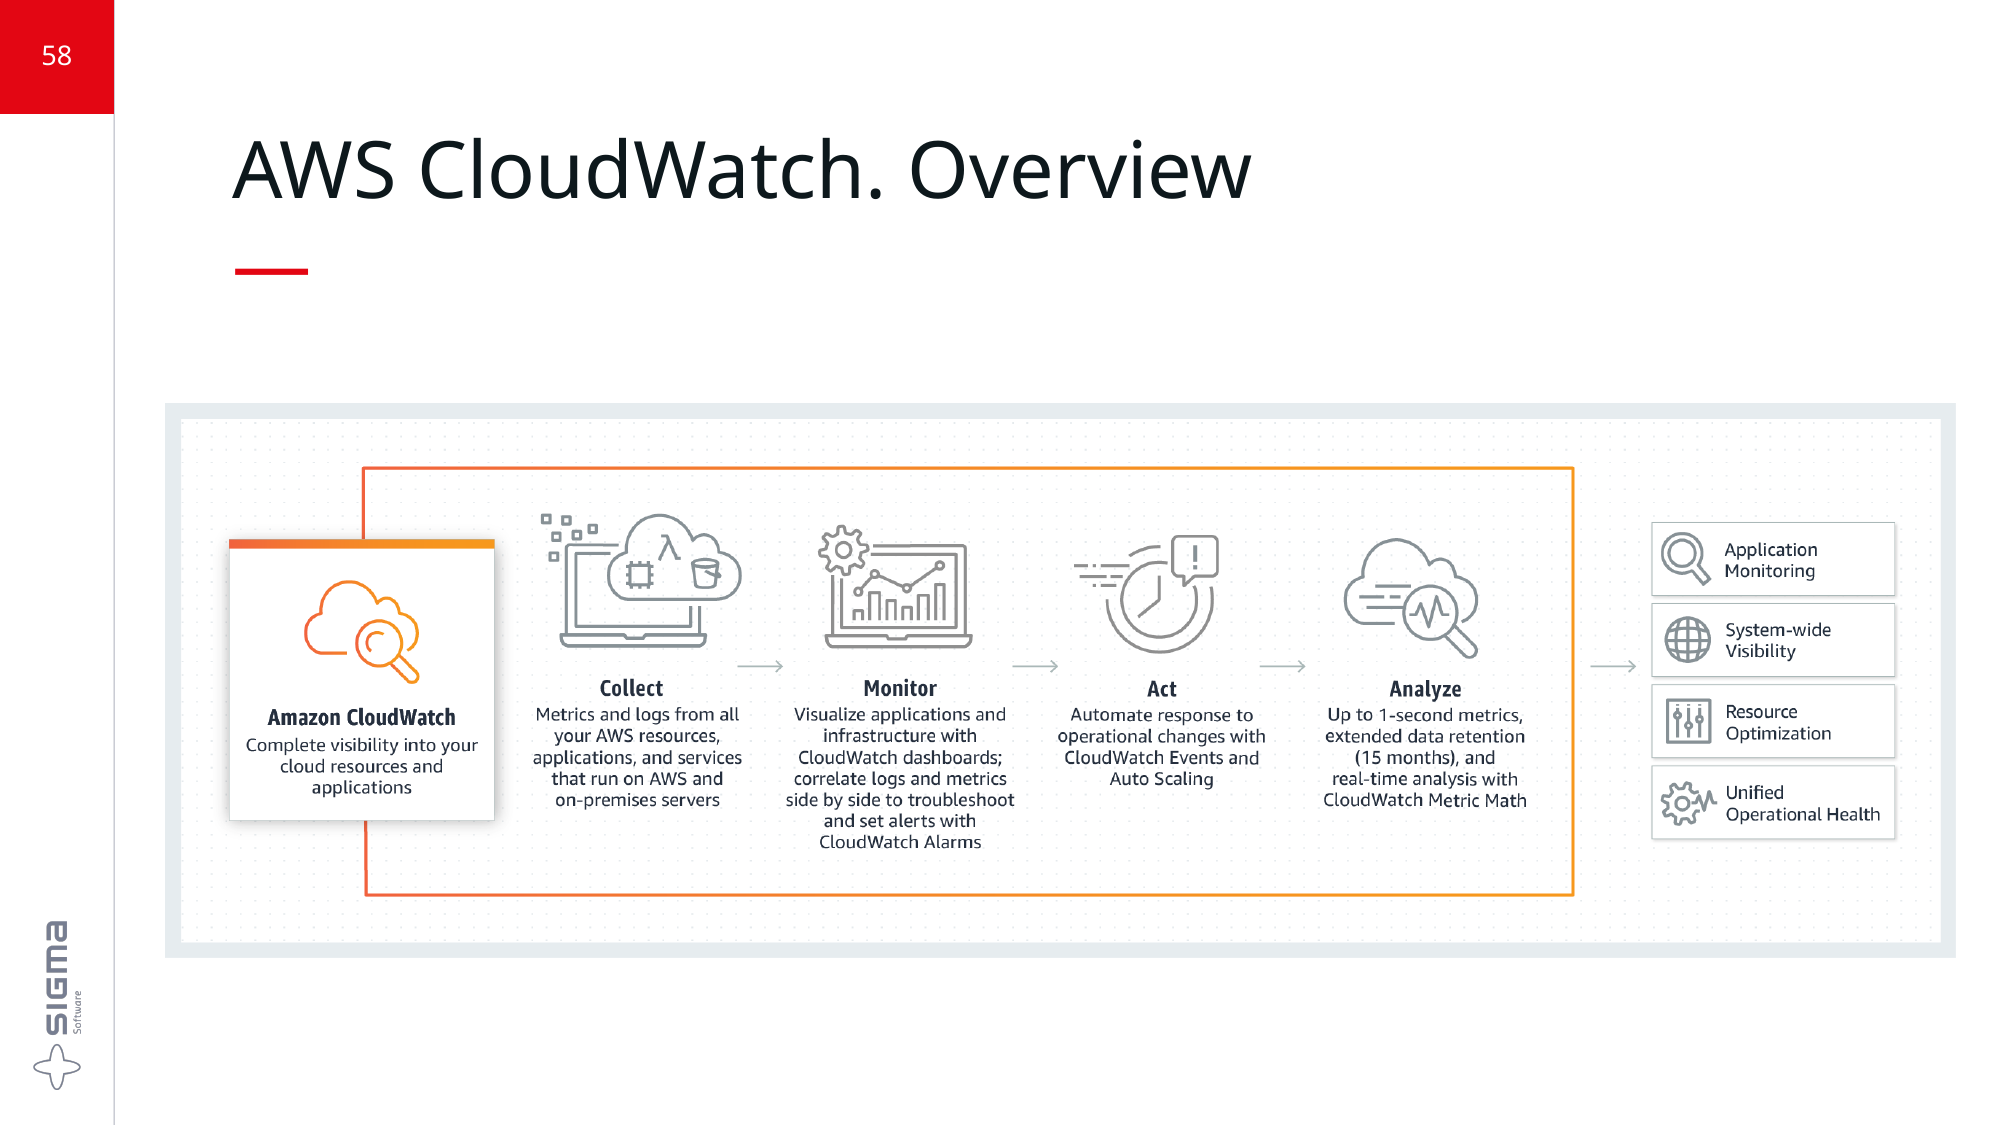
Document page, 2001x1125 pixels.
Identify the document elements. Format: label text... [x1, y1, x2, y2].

title AWS CloudWatch. Overview — [232, 119, 1886, 312]
slide_number 58 [0, 0, 114, 114]
picture [34, 922, 81, 1090]
picture [165, 403, 1956, 958]
